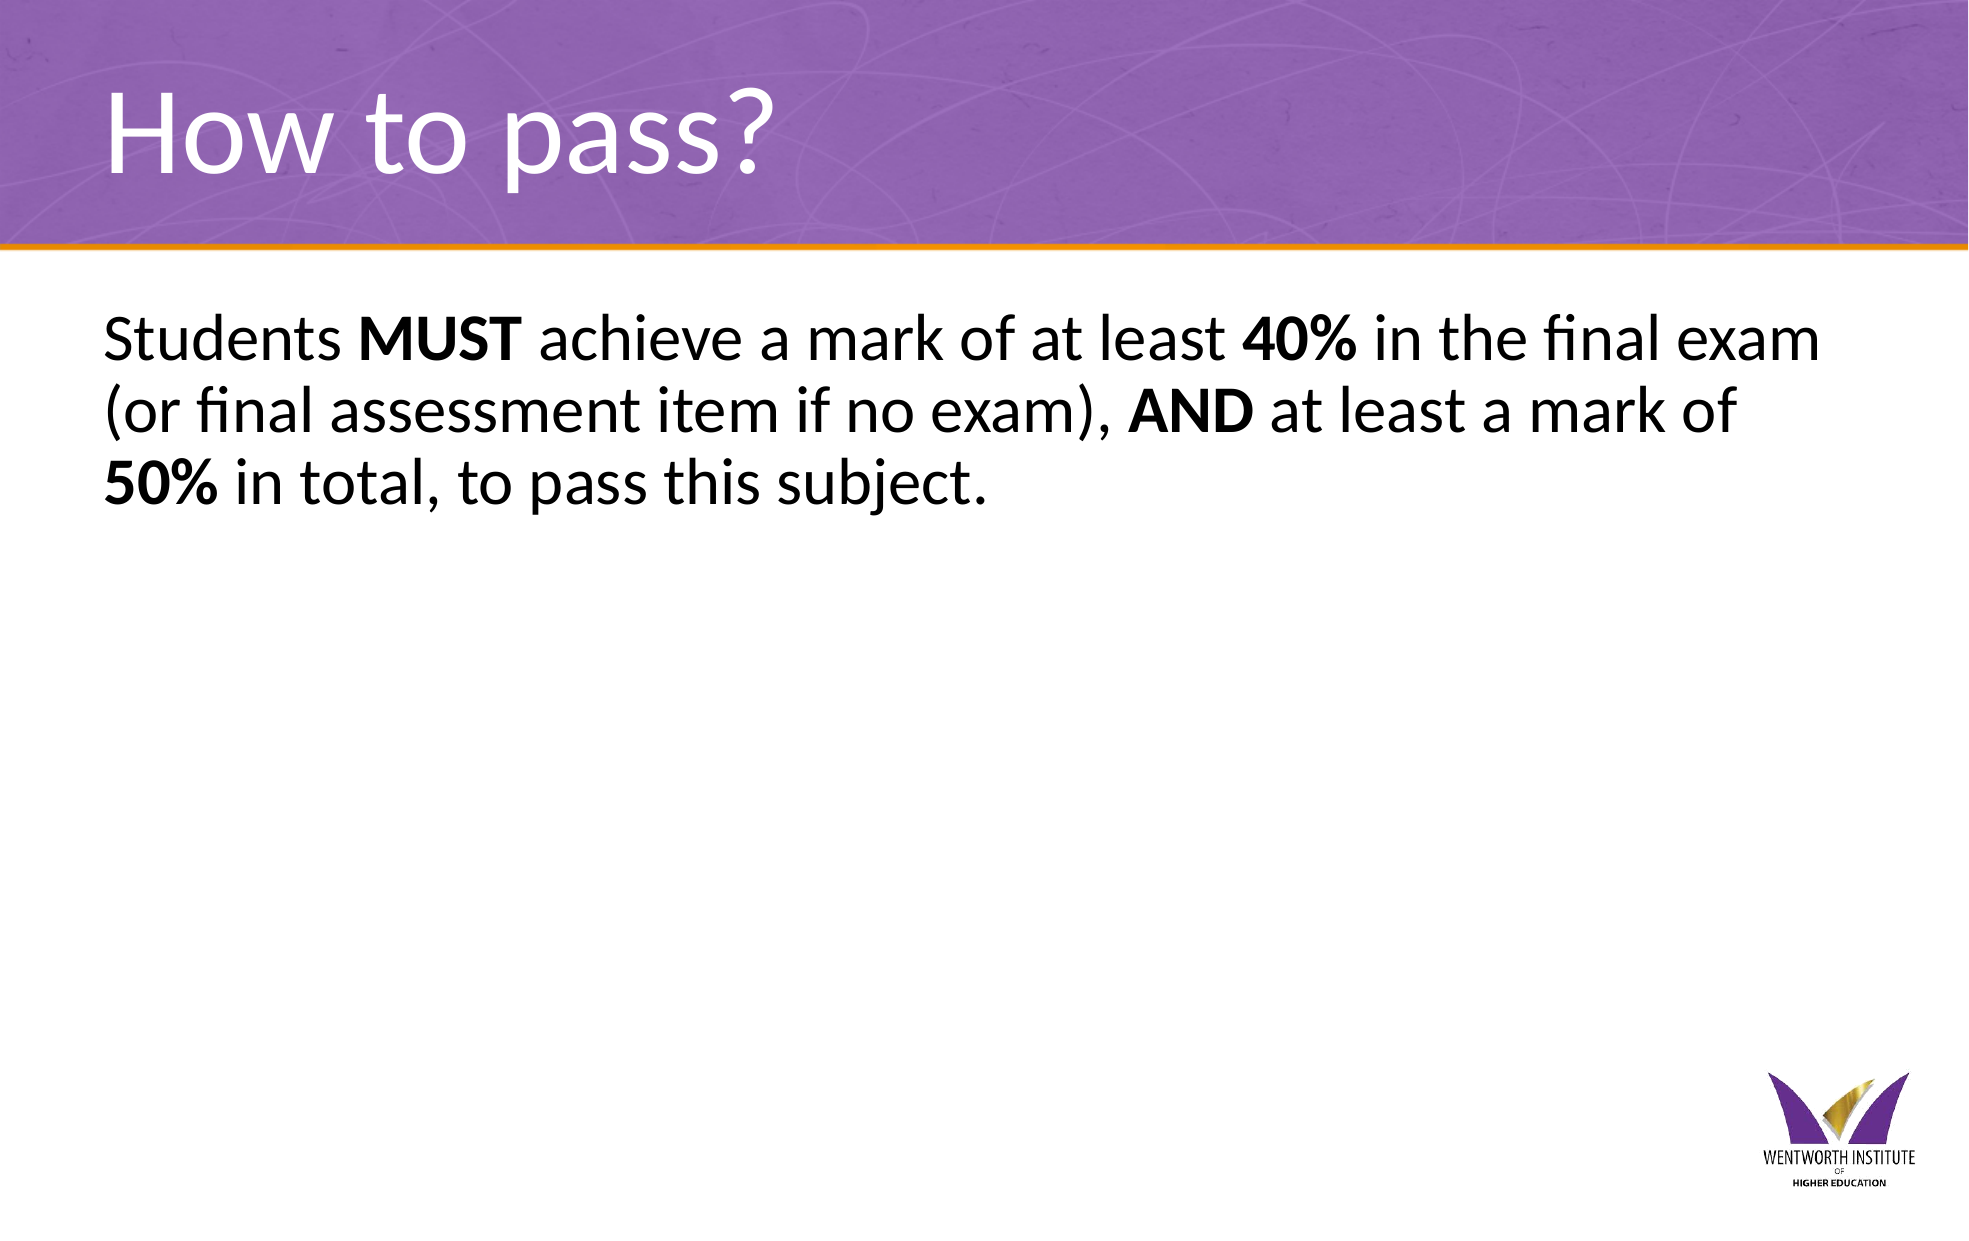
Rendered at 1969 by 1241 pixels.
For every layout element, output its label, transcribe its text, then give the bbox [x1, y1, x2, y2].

picture [0, 0, 1969, 1241]
list Students MUST achieve a mark of at least 40% in the final exam (or final assessment item if no exam), AND at least a mark of 50% in total, to pass this subject. [88, 295, 1861, 1216]
title How to pass? [88, 29, 1861, 237]
